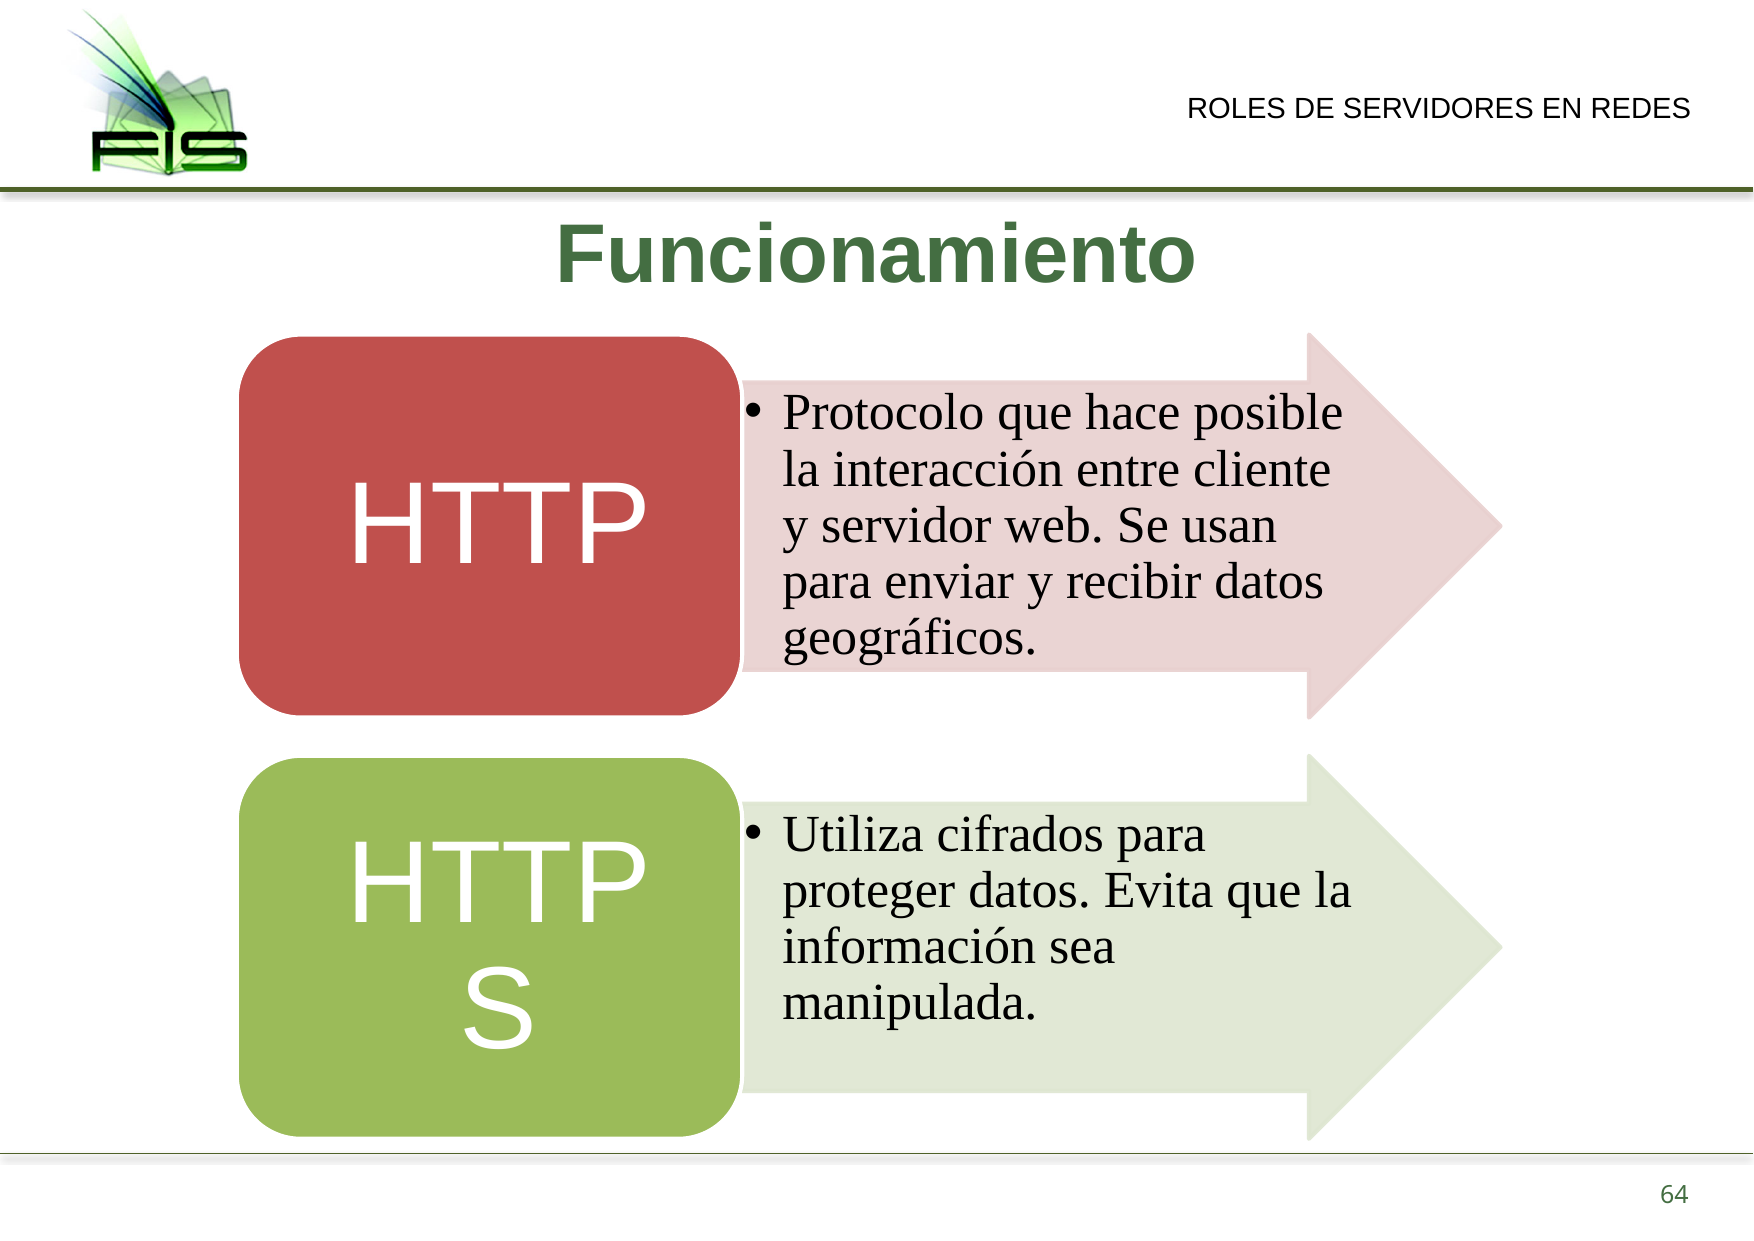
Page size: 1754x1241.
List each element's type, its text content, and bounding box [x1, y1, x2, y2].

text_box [236, 334, 1501, 1140]
picture [61, 8, 251, 178]
text_box ROLES DE SERVIDORES EN REDES [794, 81, 1707, 167]
slide_number 64 [1296, 1162, 1706, 1229]
text_box Funcionamiento [495, 184, 1259, 310]
